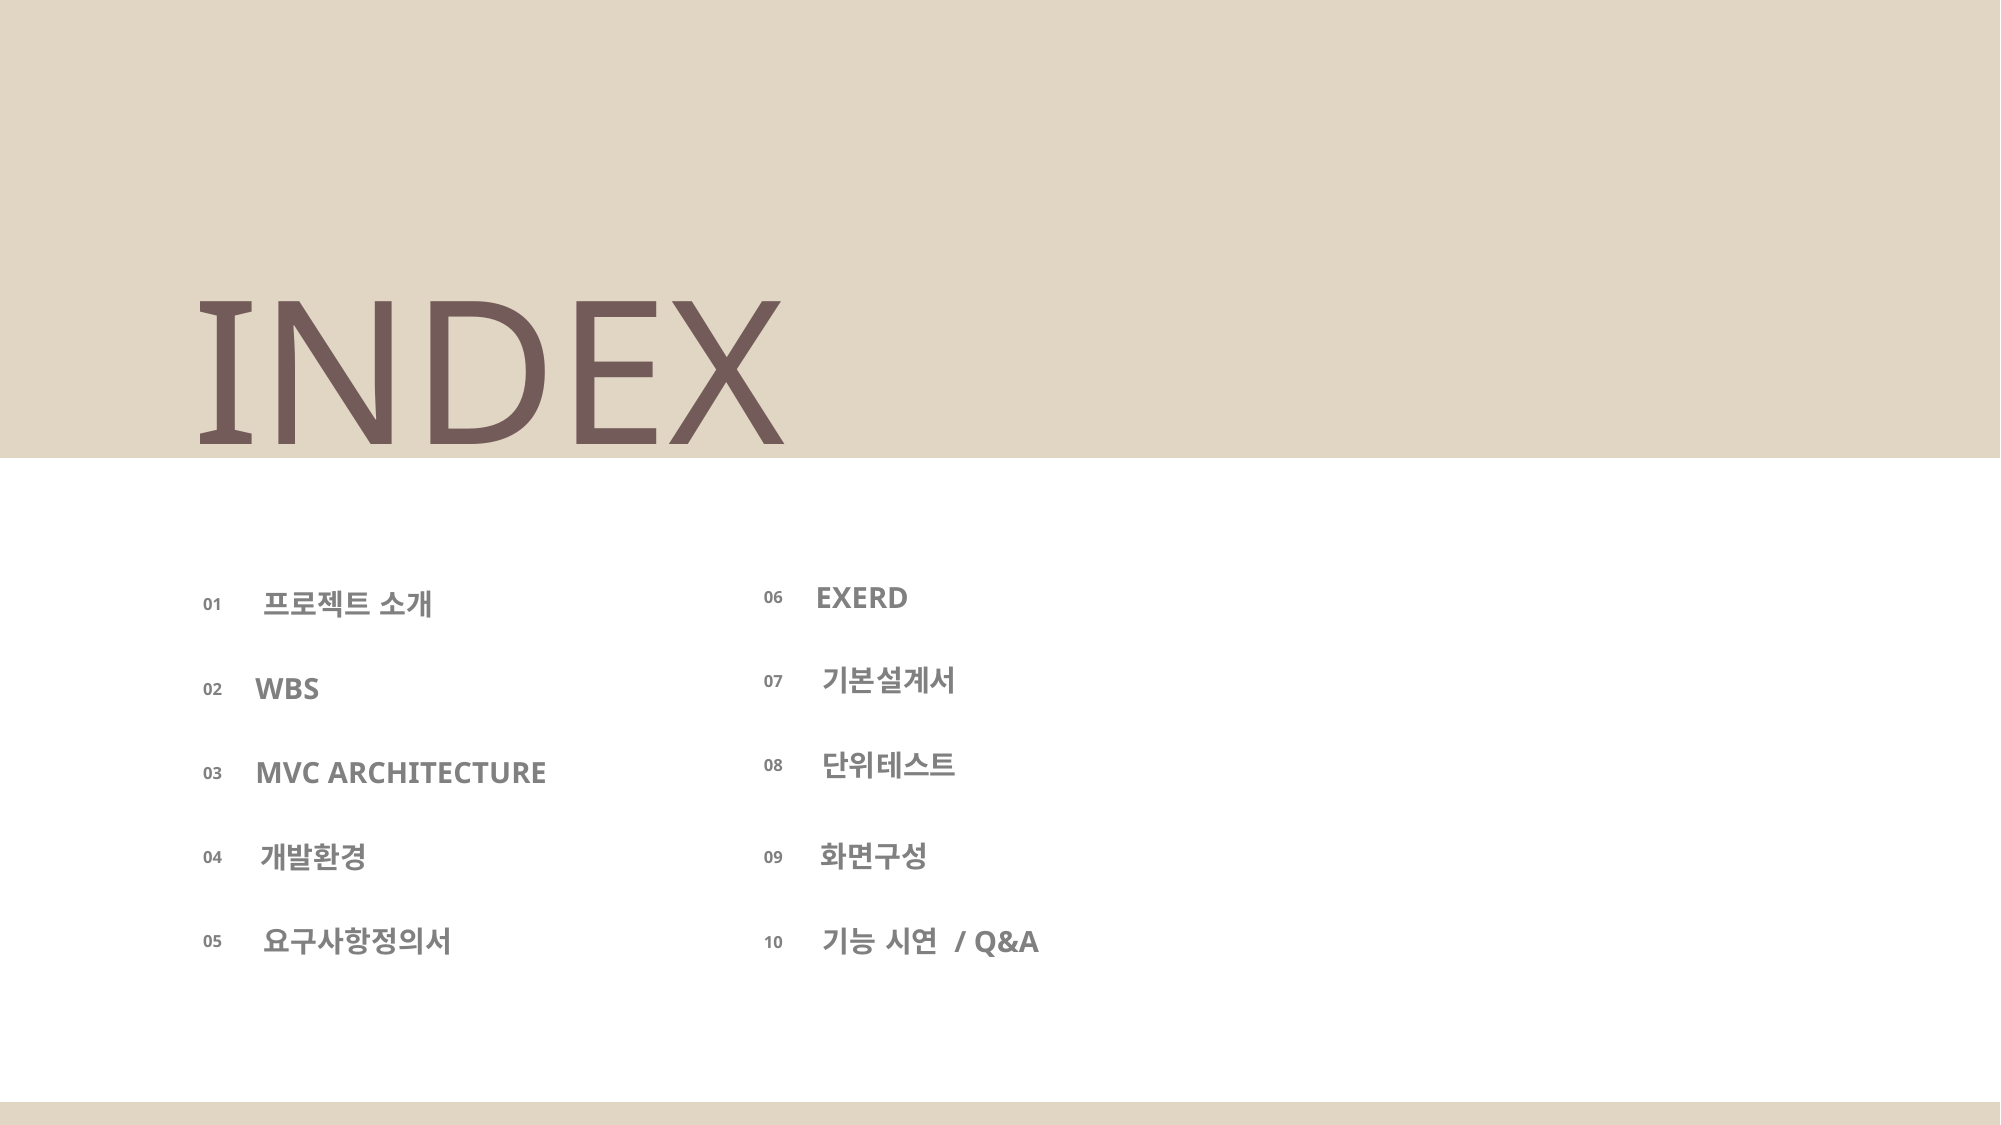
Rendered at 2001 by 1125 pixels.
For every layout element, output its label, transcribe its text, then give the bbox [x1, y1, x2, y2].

text_box EXERD [800, 571, 924, 622]
text_box 10 [748, 924, 798, 959]
text_box 기능 시연 / Q&A [808, 916, 1055, 966]
text_box 05 [188, 923, 237, 959]
text_box 01 [188, 586, 237, 622]
text_box 06 [748, 579, 798, 615]
text_box INDEX [177, 236, 802, 492]
text_box 요구사항정의서 [248, 915, 468, 966]
text_box MVC ARCHITECTURE [240, 747, 563, 797]
text_box 03 [188, 755, 237, 790]
text_box 화면구성 [806, 831, 944, 882]
text_box 09 [748, 839, 798, 875]
text_box [0, 457, 2000, 1101]
text_box 기본설계서 [807, 655, 972, 705]
text_box 07 [748, 663, 798, 698]
text_box 02 [188, 670, 237, 706]
text_box 08 [748, 747, 798, 783]
text_box 단위테스트 [807, 740, 972, 790]
text_box 프로젝트 소개 [248, 578, 449, 629]
text_box 04 [188, 839, 237, 875]
text_box 개발환경 [245, 831, 383, 882]
text_box [0, 1101, 2000, 1125]
text_box WBS [240, 663, 335, 713]
